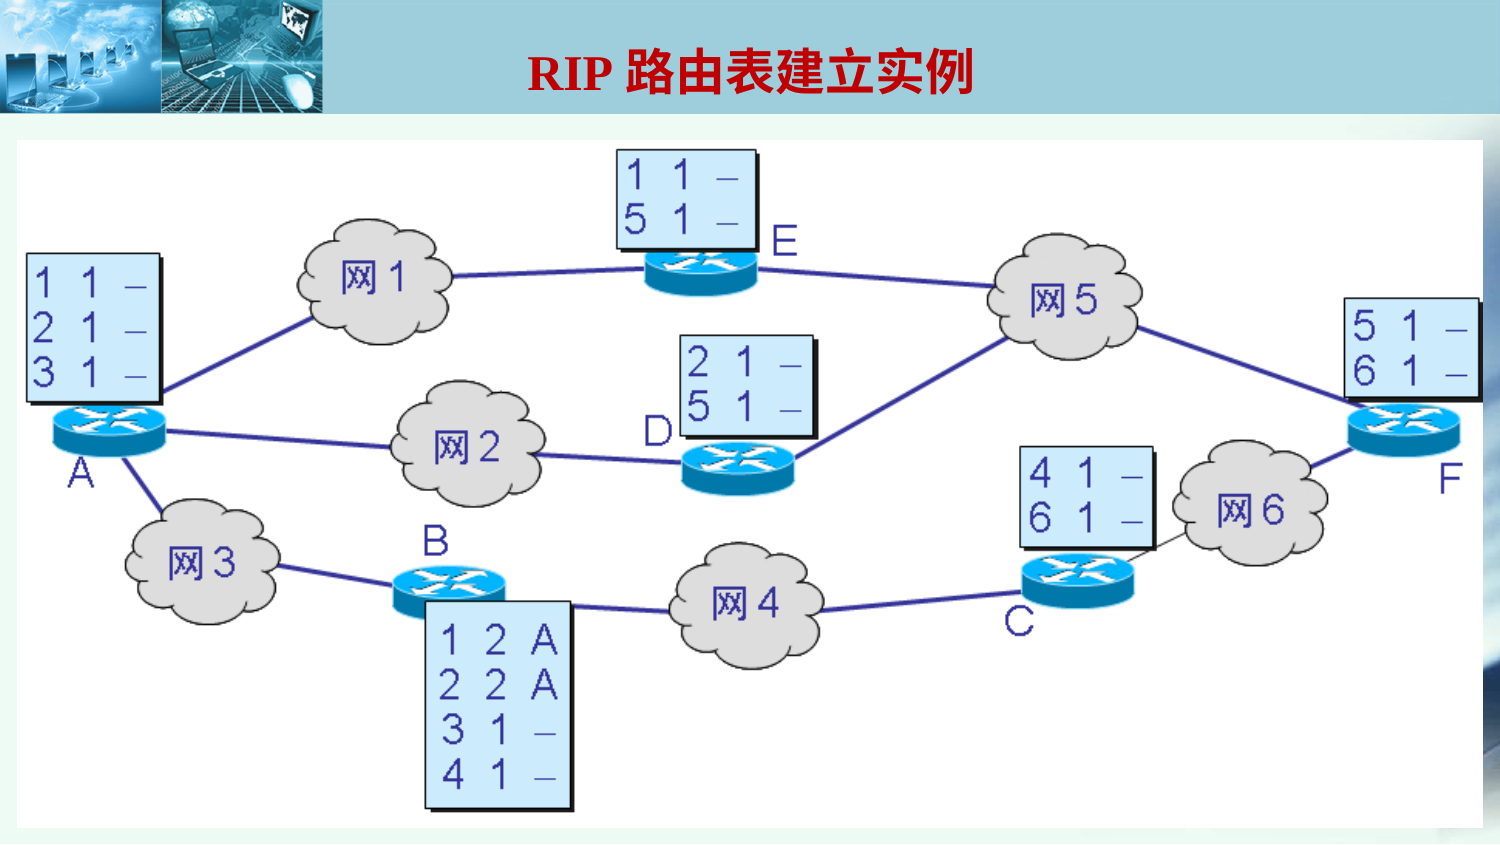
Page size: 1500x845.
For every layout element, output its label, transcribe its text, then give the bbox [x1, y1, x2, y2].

picture [0, 0, 1500, 844]
title RIP路由表建立实例 [244, 0, 1258, 138]
